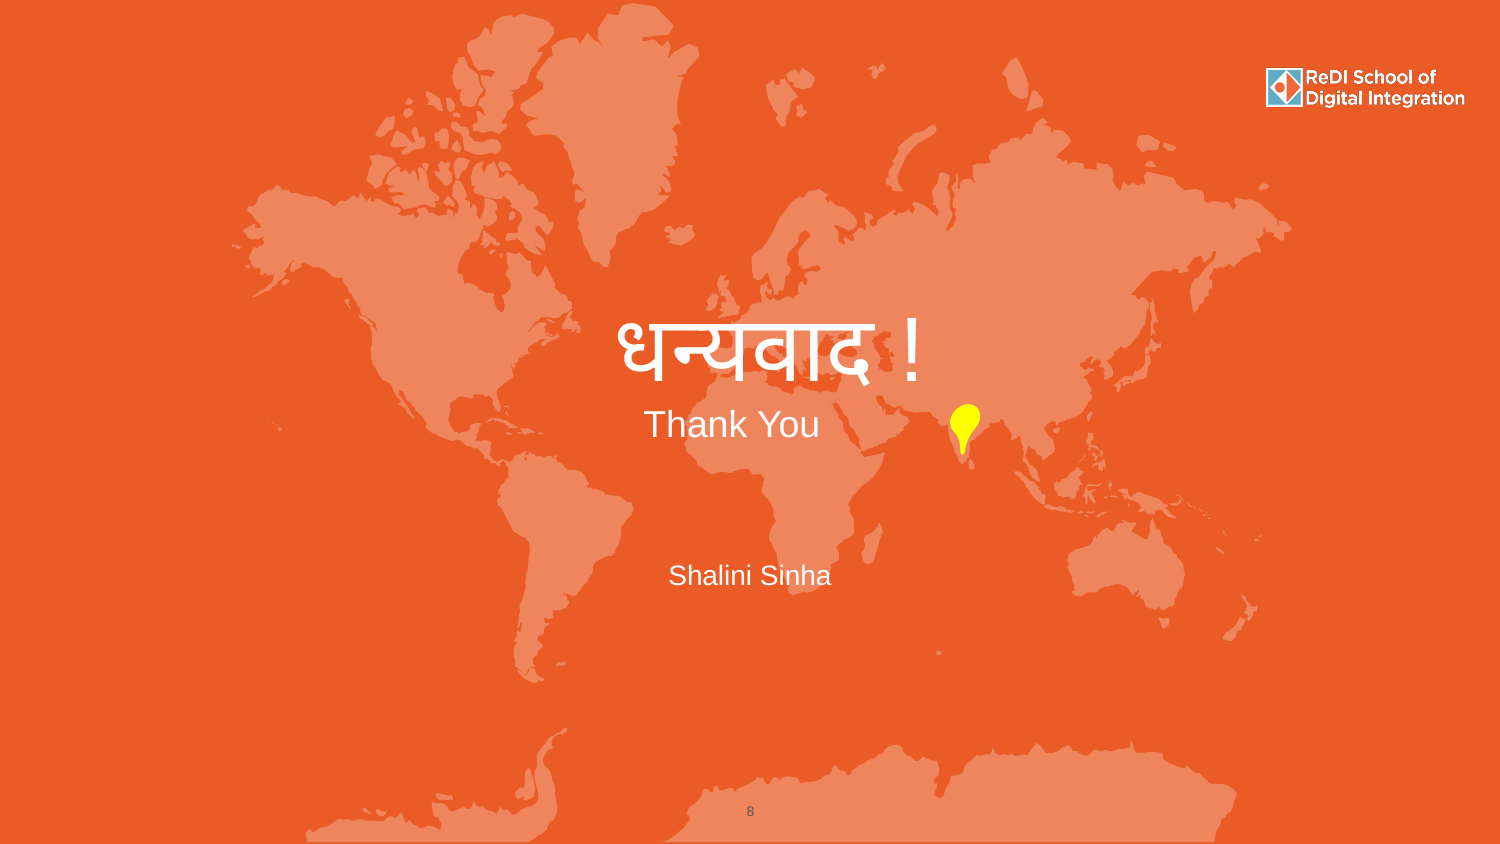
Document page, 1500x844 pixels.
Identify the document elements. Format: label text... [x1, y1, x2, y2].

slide_number 8 [738, 804, 761, 828]
text_box धन्यवाद ! Thank You [309, 282, 1155, 452]
picture [1266, 67, 1465, 108]
text_box [734, 346, 766, 498]
text_box [950, 404, 981, 455]
text_box Shalini Sinha [74, 537, 1426, 783]
